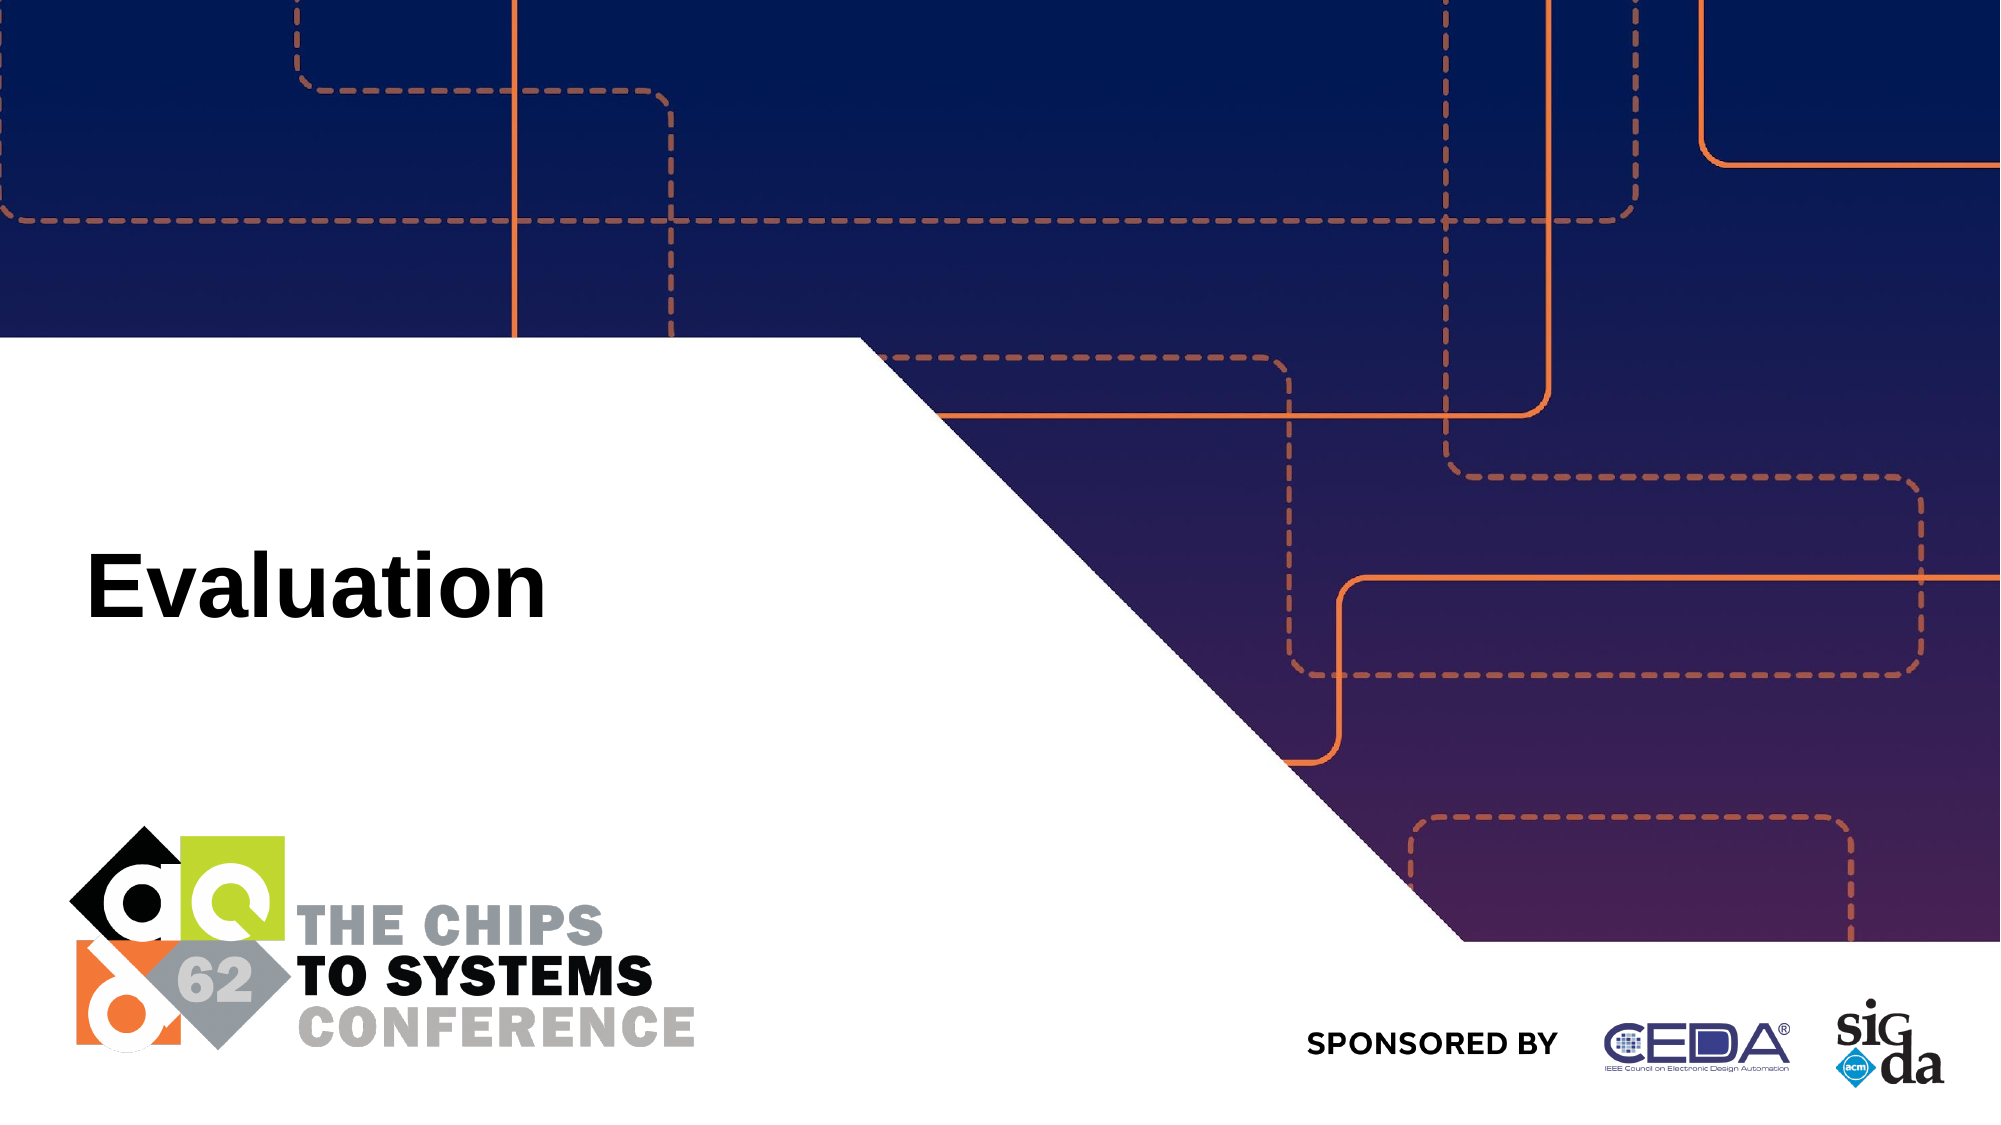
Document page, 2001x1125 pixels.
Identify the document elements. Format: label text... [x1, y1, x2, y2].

title Evaluation [70, 396, 1034, 779]
picture [0, 0, 2000, 1125]
